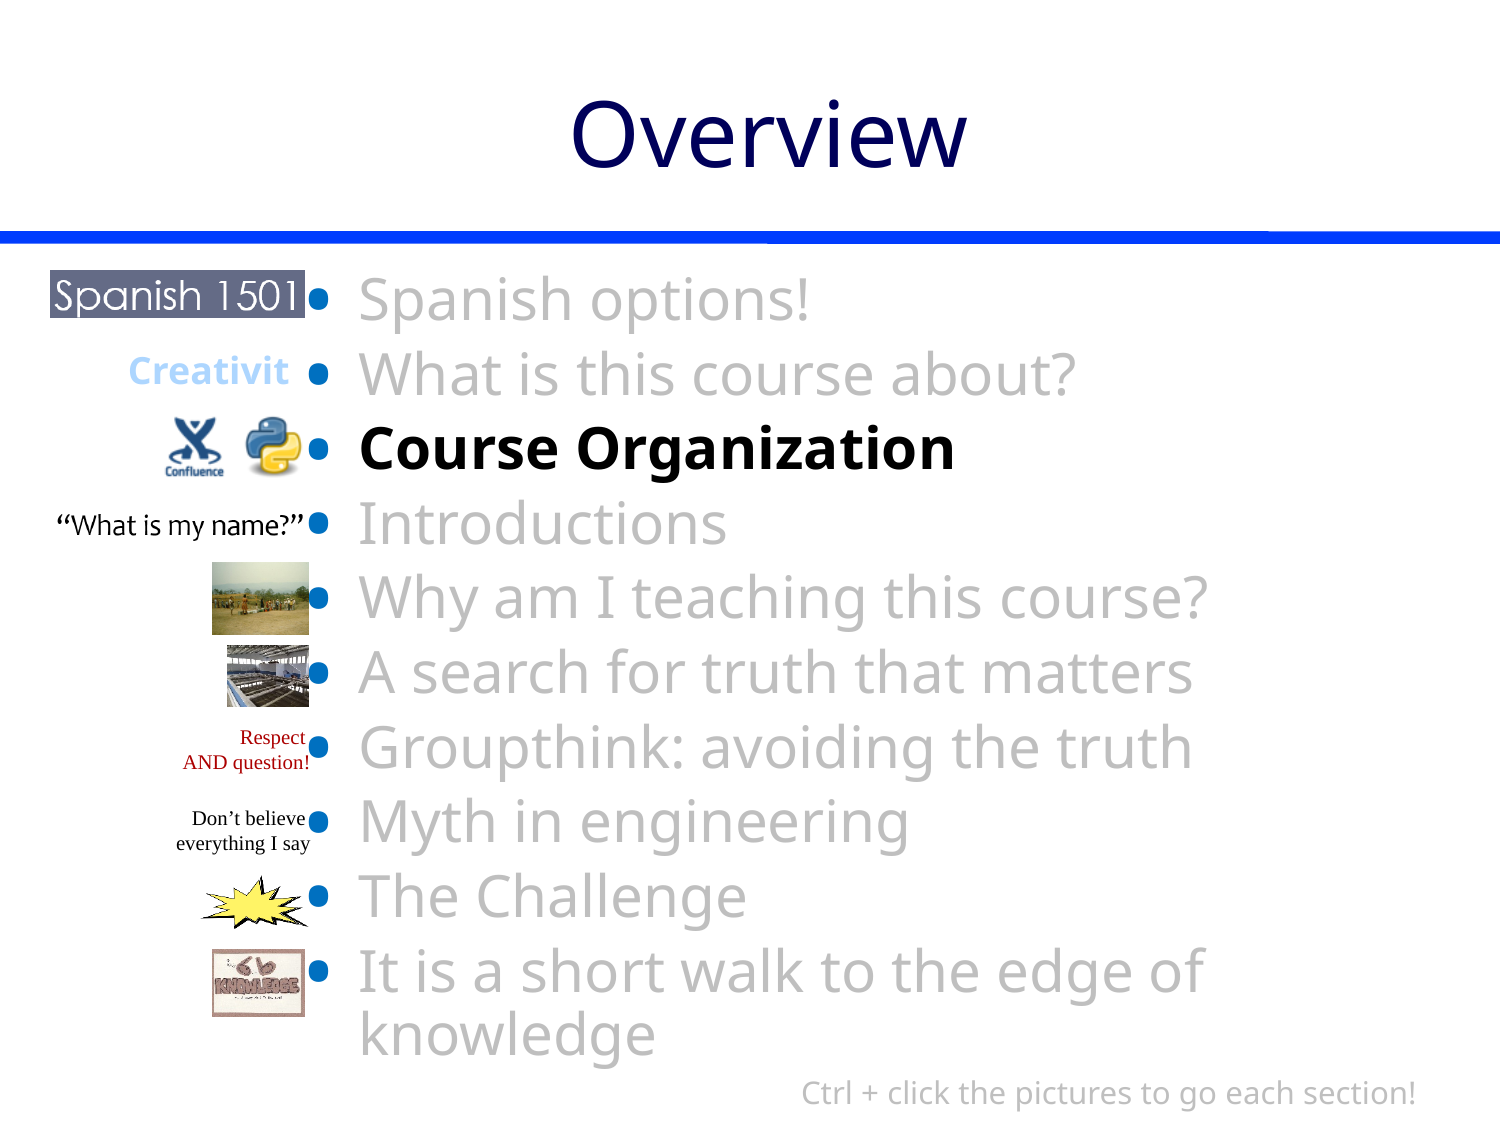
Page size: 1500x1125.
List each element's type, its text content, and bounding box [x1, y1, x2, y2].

picture [149, 402, 305, 486]
text_box Creativity [92, 339, 305, 445]
text_box Don’t believe everything I say [160, 797, 326, 862]
picture [212, 562, 309, 635]
picture [49, 269, 305, 318]
title Overview [75, 37, 1463, 225]
text_box Ctrl + click the pictures to go each section! [786, 1066, 1475, 1119]
picture [212, 949, 305, 1017]
picture [199, 874, 309, 930]
text_box Respect AND question! [167, 715, 326, 781]
list Spanish options! What is this course about? Course Organization Introductions Why am I teaching this course? A search for truth that matters Groupthink: avoiding the truth Myth in engineering The Challenge It is a short walk to the edge of knowledge [287, 262, 1426, 1006]
picture [49, 499, 305, 545]
picture [227, 645, 309, 707]
